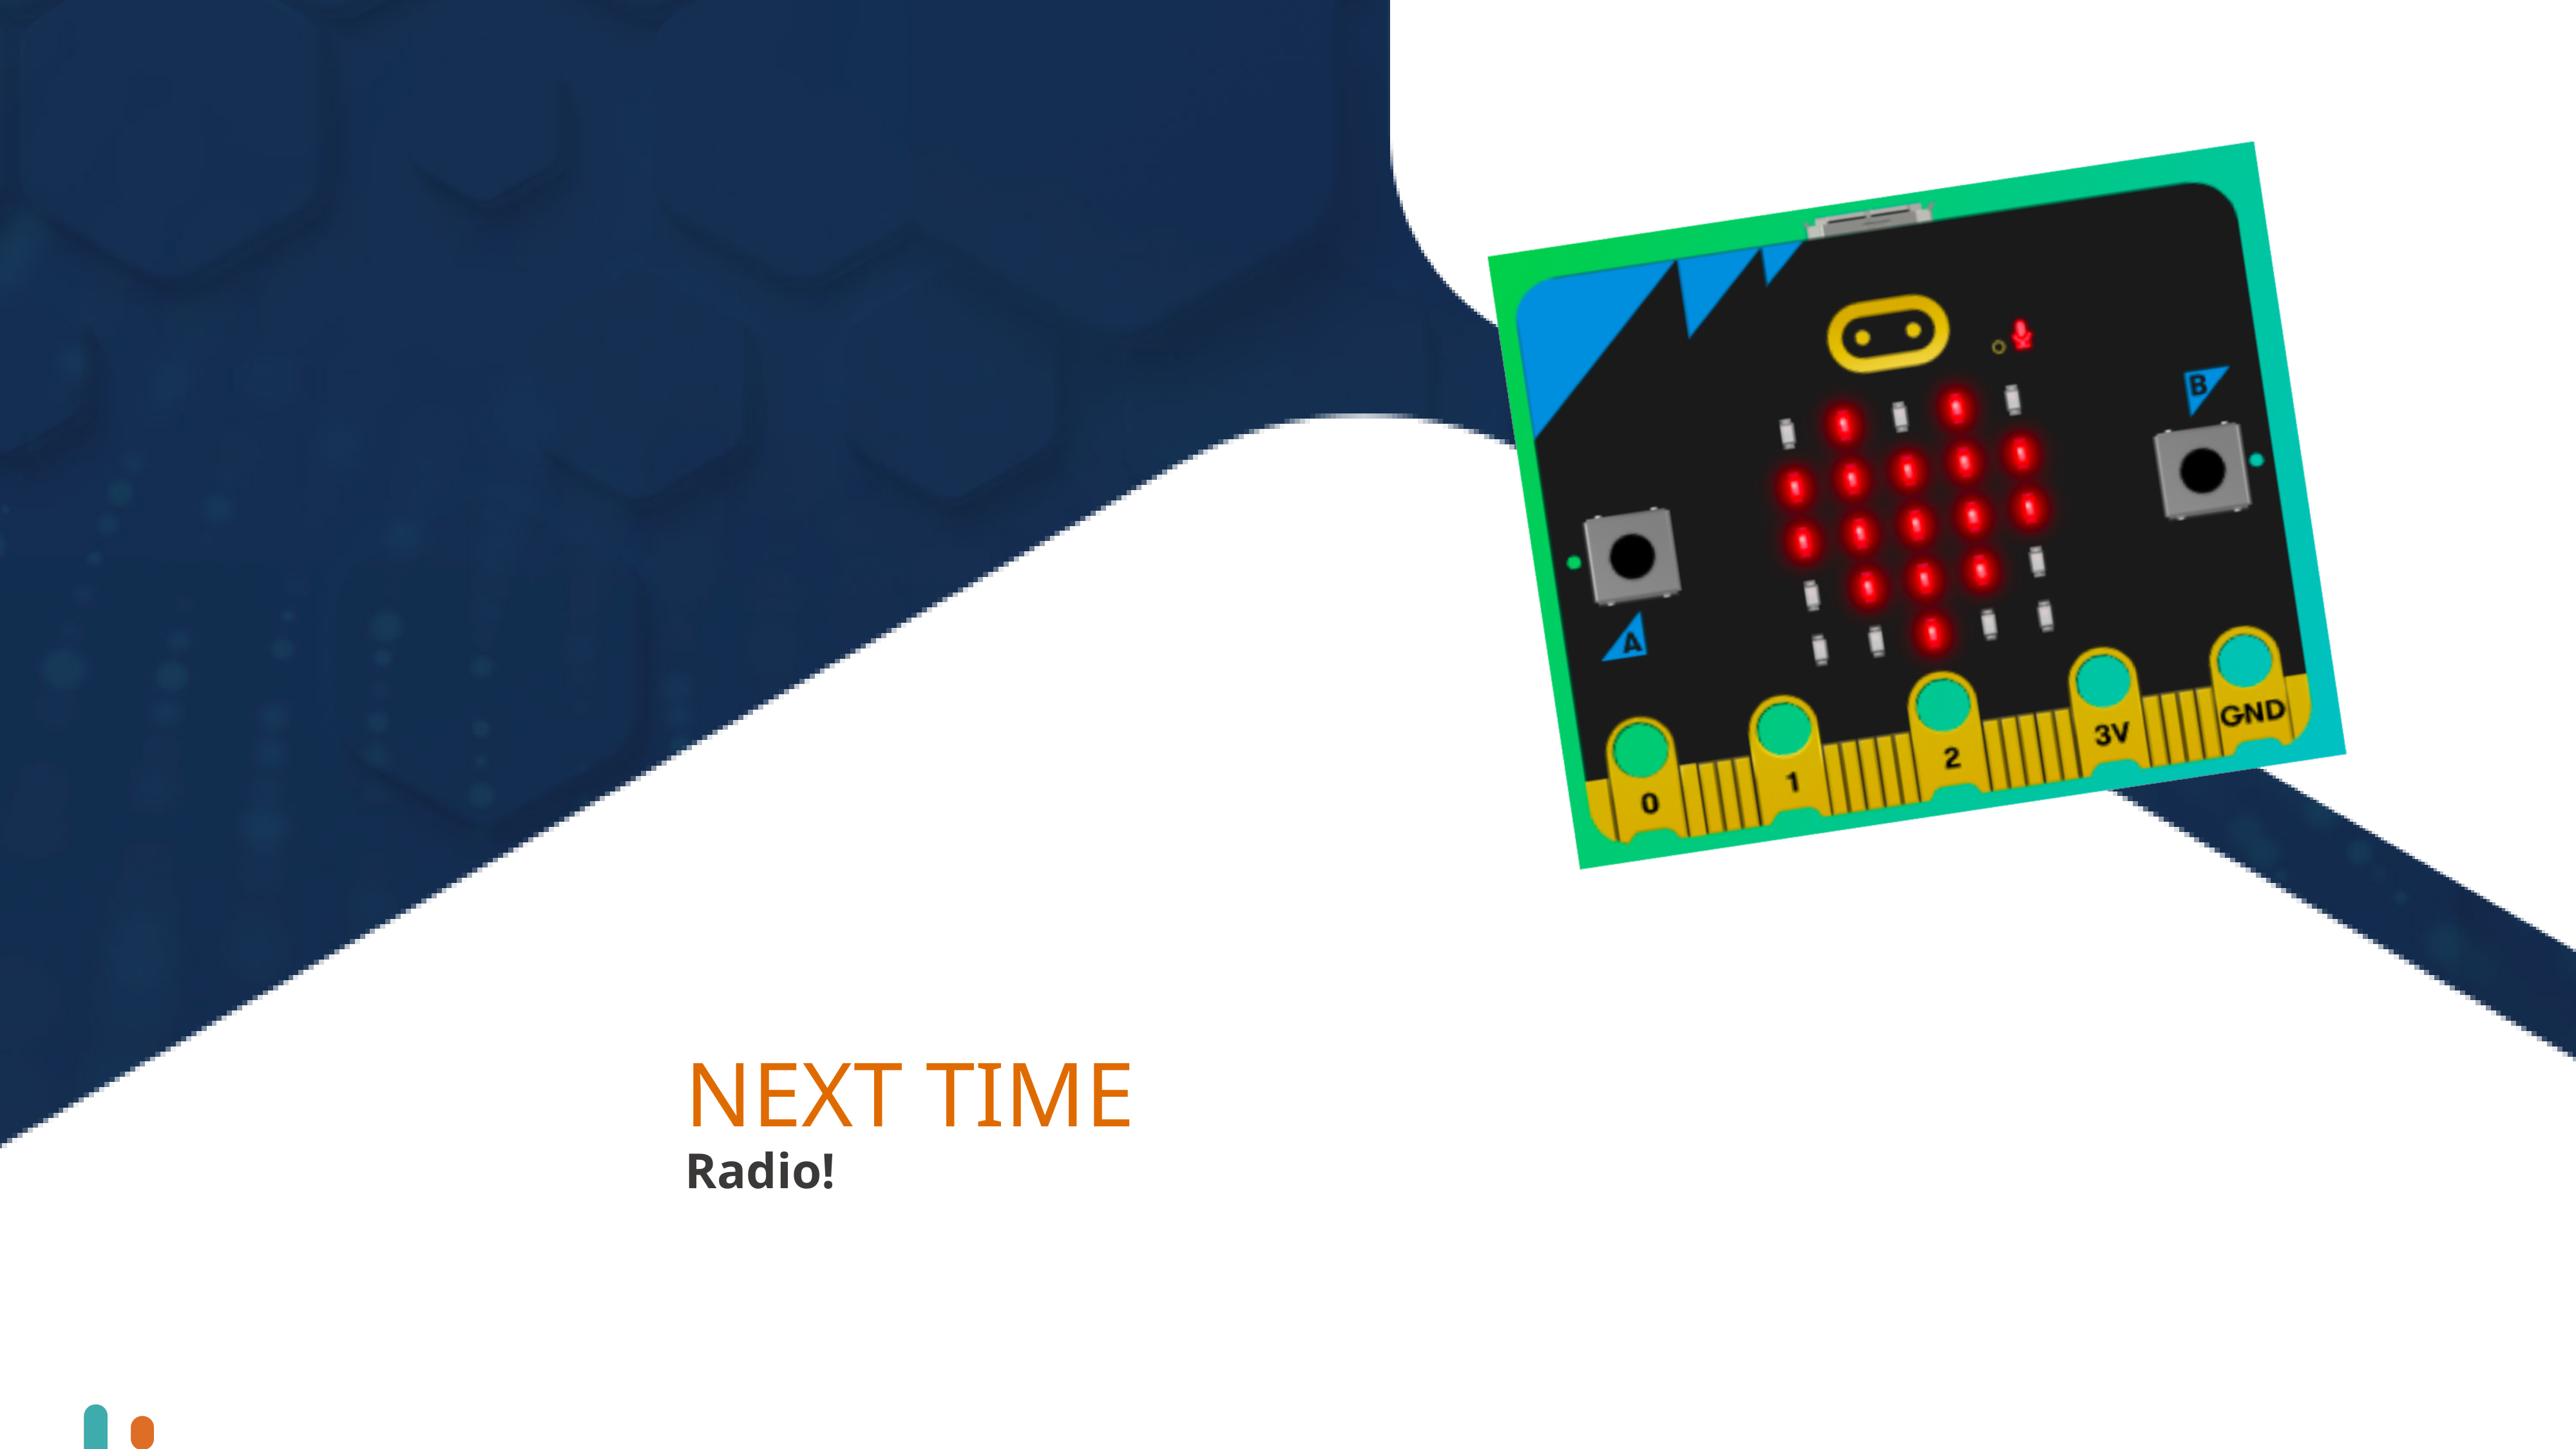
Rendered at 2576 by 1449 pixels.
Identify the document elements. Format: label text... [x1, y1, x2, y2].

title NEXT TIME [665, 788, 1908, 1133]
picture [0, 0, 2576, 1449]
list Radio! [665, 1133, 2058, 1286]
